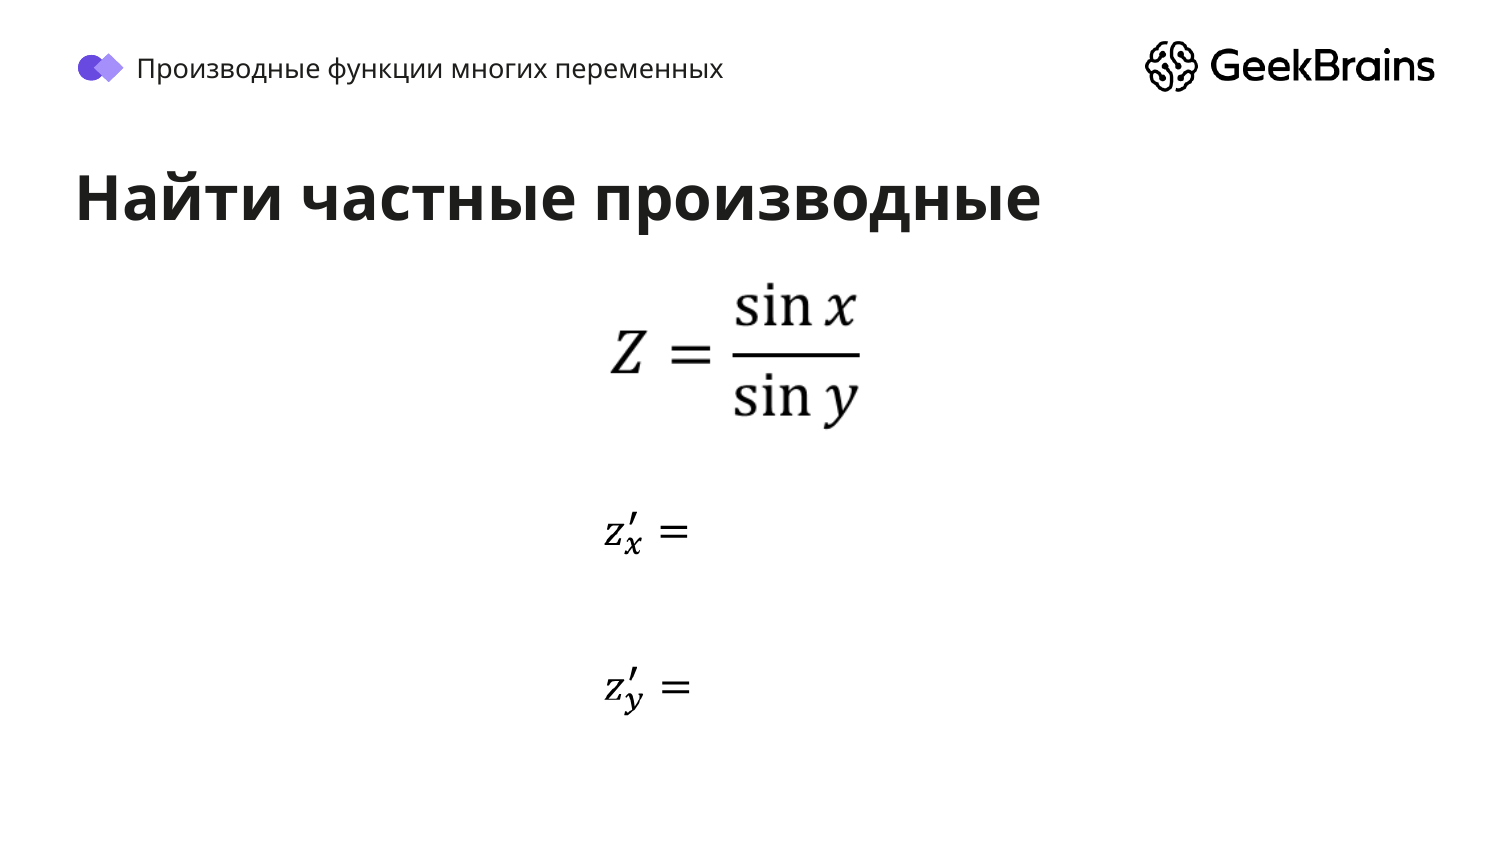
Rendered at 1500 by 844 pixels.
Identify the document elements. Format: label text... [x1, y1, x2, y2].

title Найти частные производные [74, 168, 1241, 243]
text_box Производные функции многих переменных [134, 39, 812, 82]
text_box [78, 54, 102, 81]
picture [590, 267, 893, 437]
picture [596, 479, 698, 744]
text_box [93, 53, 124, 82]
picture [1145, 39, 1435, 93]
